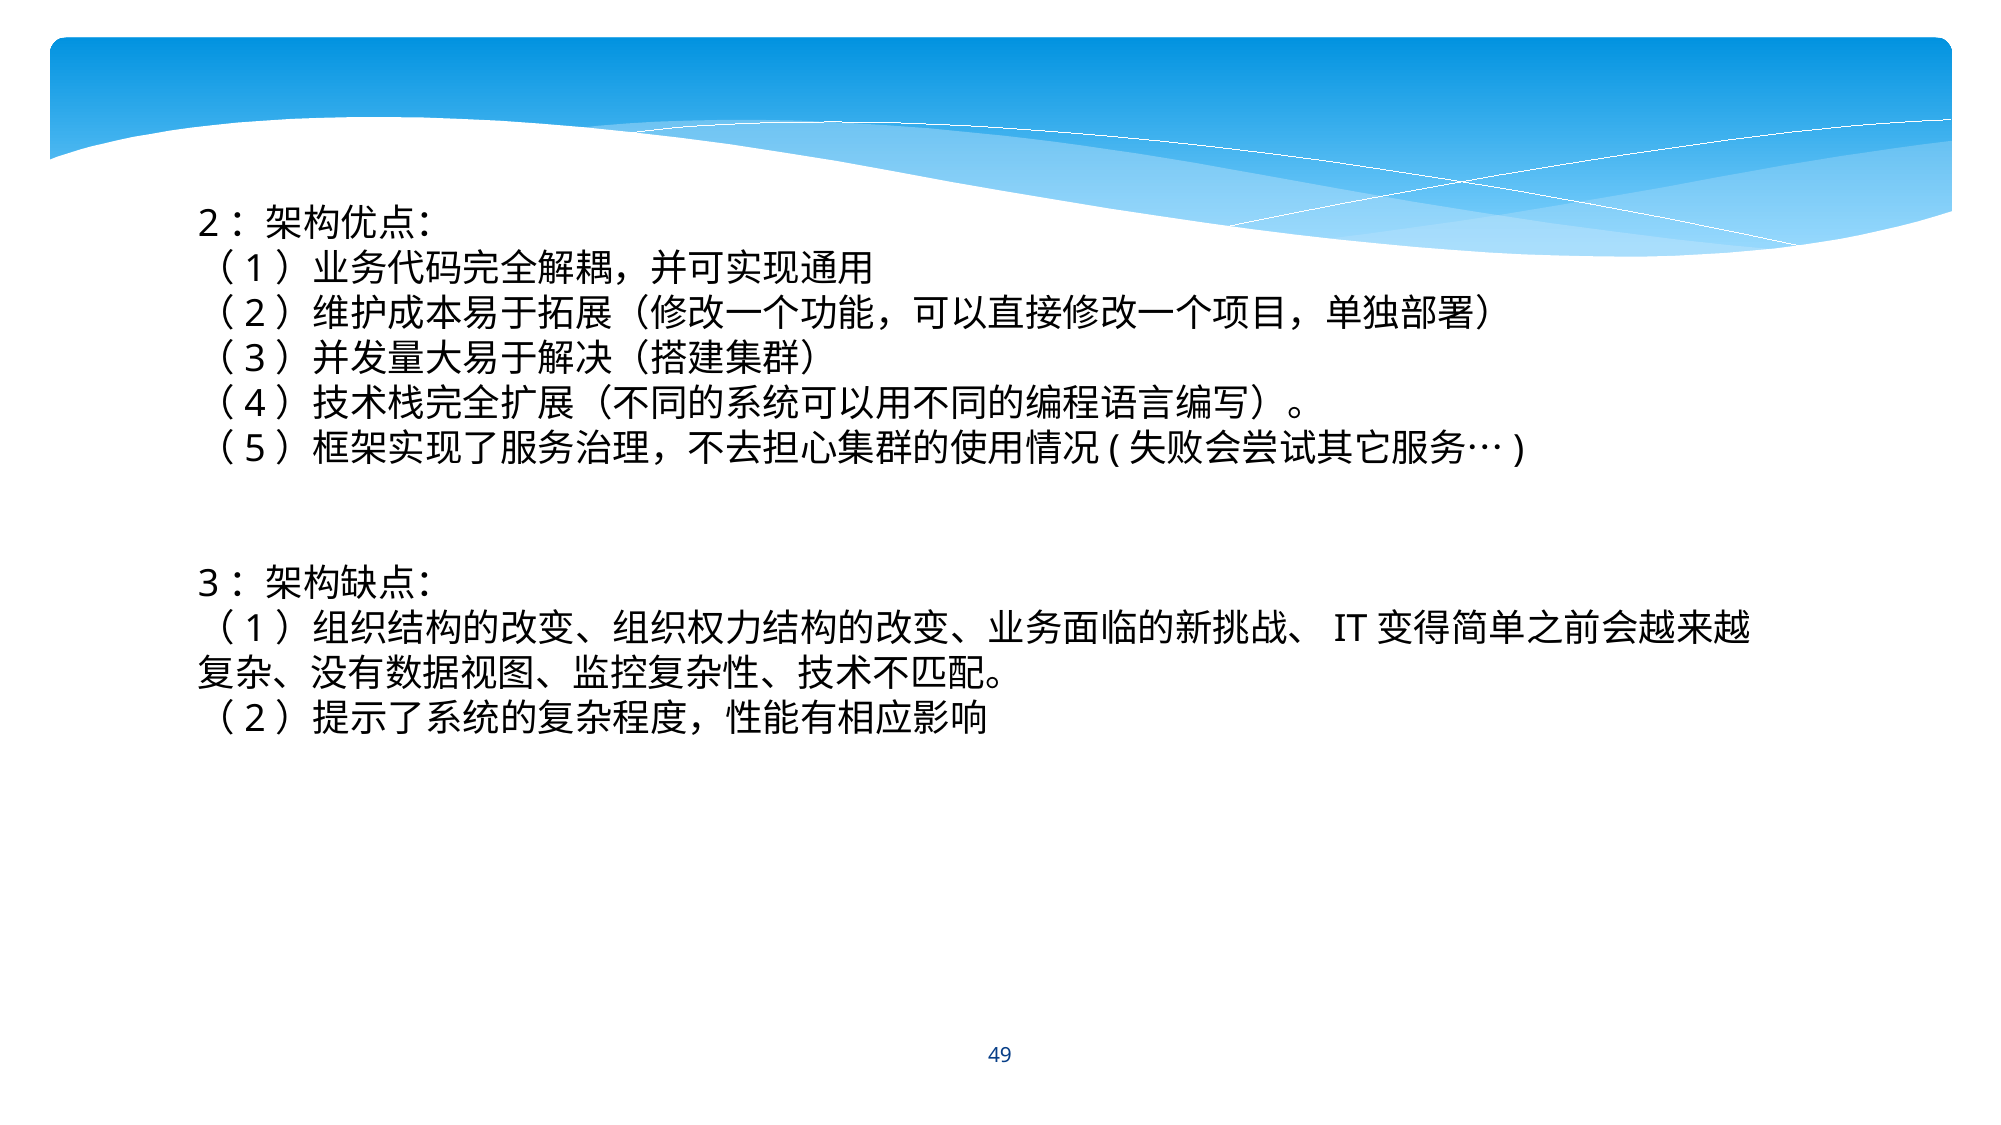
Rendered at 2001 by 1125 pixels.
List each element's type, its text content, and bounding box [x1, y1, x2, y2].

text_box 2：架构优点： （1）业务代码完全解耦，并可实现通用 （2）维护成本易于拓展（修改一个功能，可以直接修改一个项目，单独部署） （3）并发量大易于解决（搭建集群） （4）技术栈完全扩展（不同的系统可以用不同的编程语言编写）。 （5）框架实现了服务治理，不去担心集群的使用情况(失败会尝试其它服务…) 3：架构缺点： （1）组织结构的改变、组织权力结构的改变、业务面临的新挑战、IT变得简单之前会越来越复杂、没有数据视图、监控复杂性、技术不匹配。 （2）提示了系统的复杂程度，性能有相应影响 [183, 191, 1803, 747]
slide_number 49 [872, 1025, 1128, 1086]
